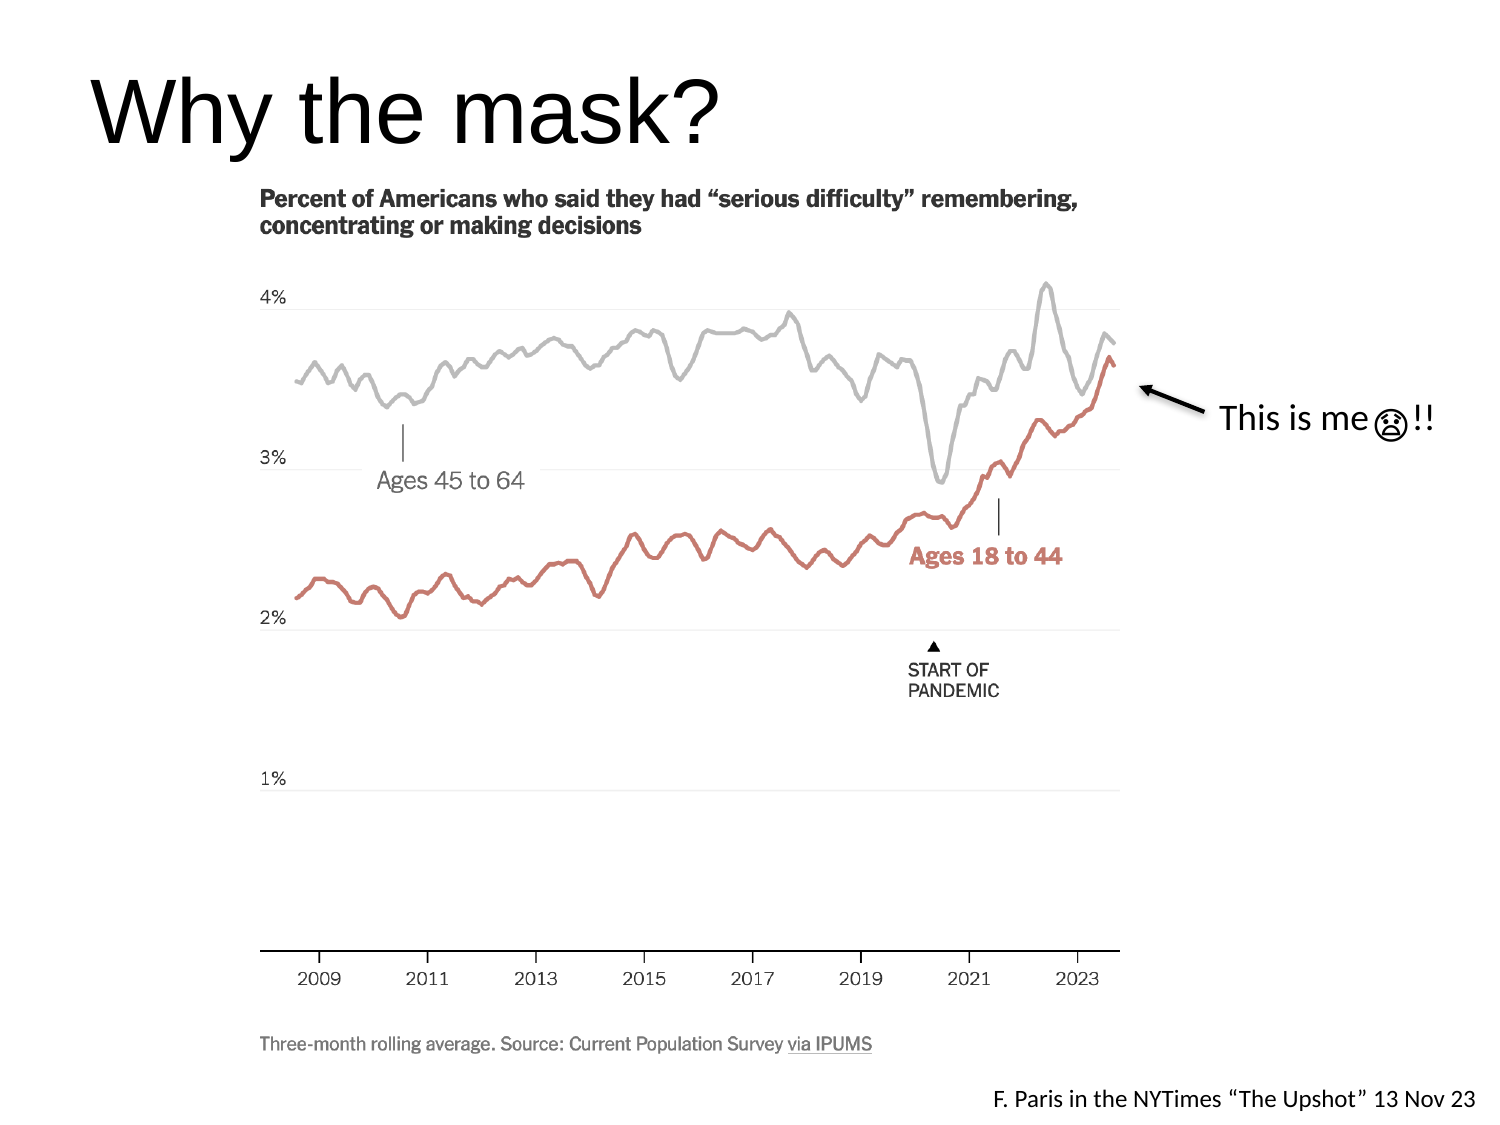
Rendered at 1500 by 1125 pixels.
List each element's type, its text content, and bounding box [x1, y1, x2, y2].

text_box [1138, 385, 1205, 413]
title Why the mask? [75, 12, 1500, 201]
text_box F. Paris in the NYTimes “The Upshot” 13 Nov 23 [978, 1074, 1498, 1120]
picture [239, 173, 1144, 1079]
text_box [1204, 385, 1500, 456]
